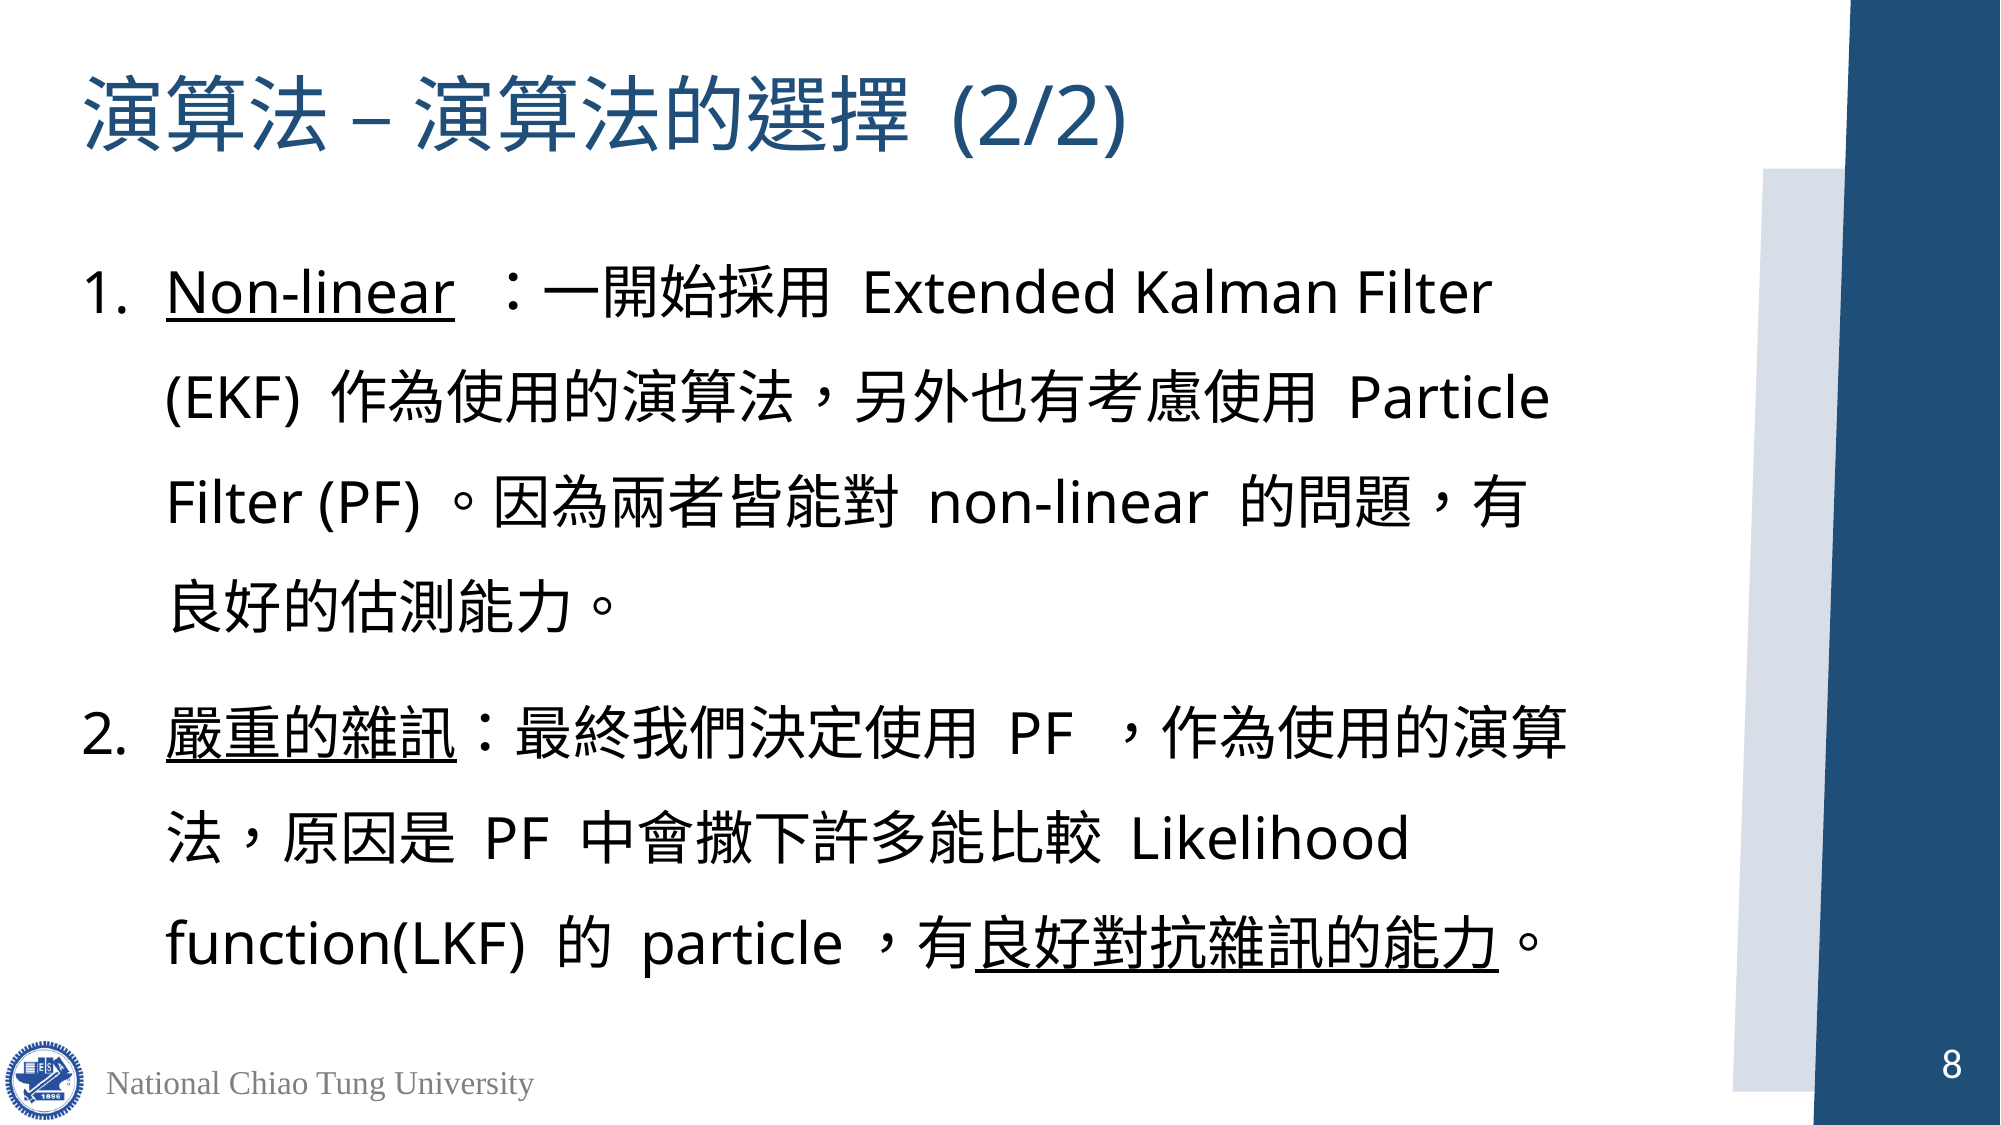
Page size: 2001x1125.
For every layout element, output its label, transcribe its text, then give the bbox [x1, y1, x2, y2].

title 演算法 – 演算法的選擇 (2/2) [66, 48, 1237, 190]
list Non-linear ：一開始採用 Extended Kalman Filter (EKF) 作為使用的演算法，另外也有考慮使用 Particle Filter (PF)。因為兩者皆能對 non-linear 的問題，有良好的估測能力。 嚴重的雜訊：最終我們決定使用 PF ，作為使用的演算法，原因是 PF 中會撒下許多能比較 Likelihood function(LKF) 的 particle，有良好對抗雜訊的能力。 [66, 212, 1588, 1032]
slide_number 8 [1896, 1031, 1978, 1092]
